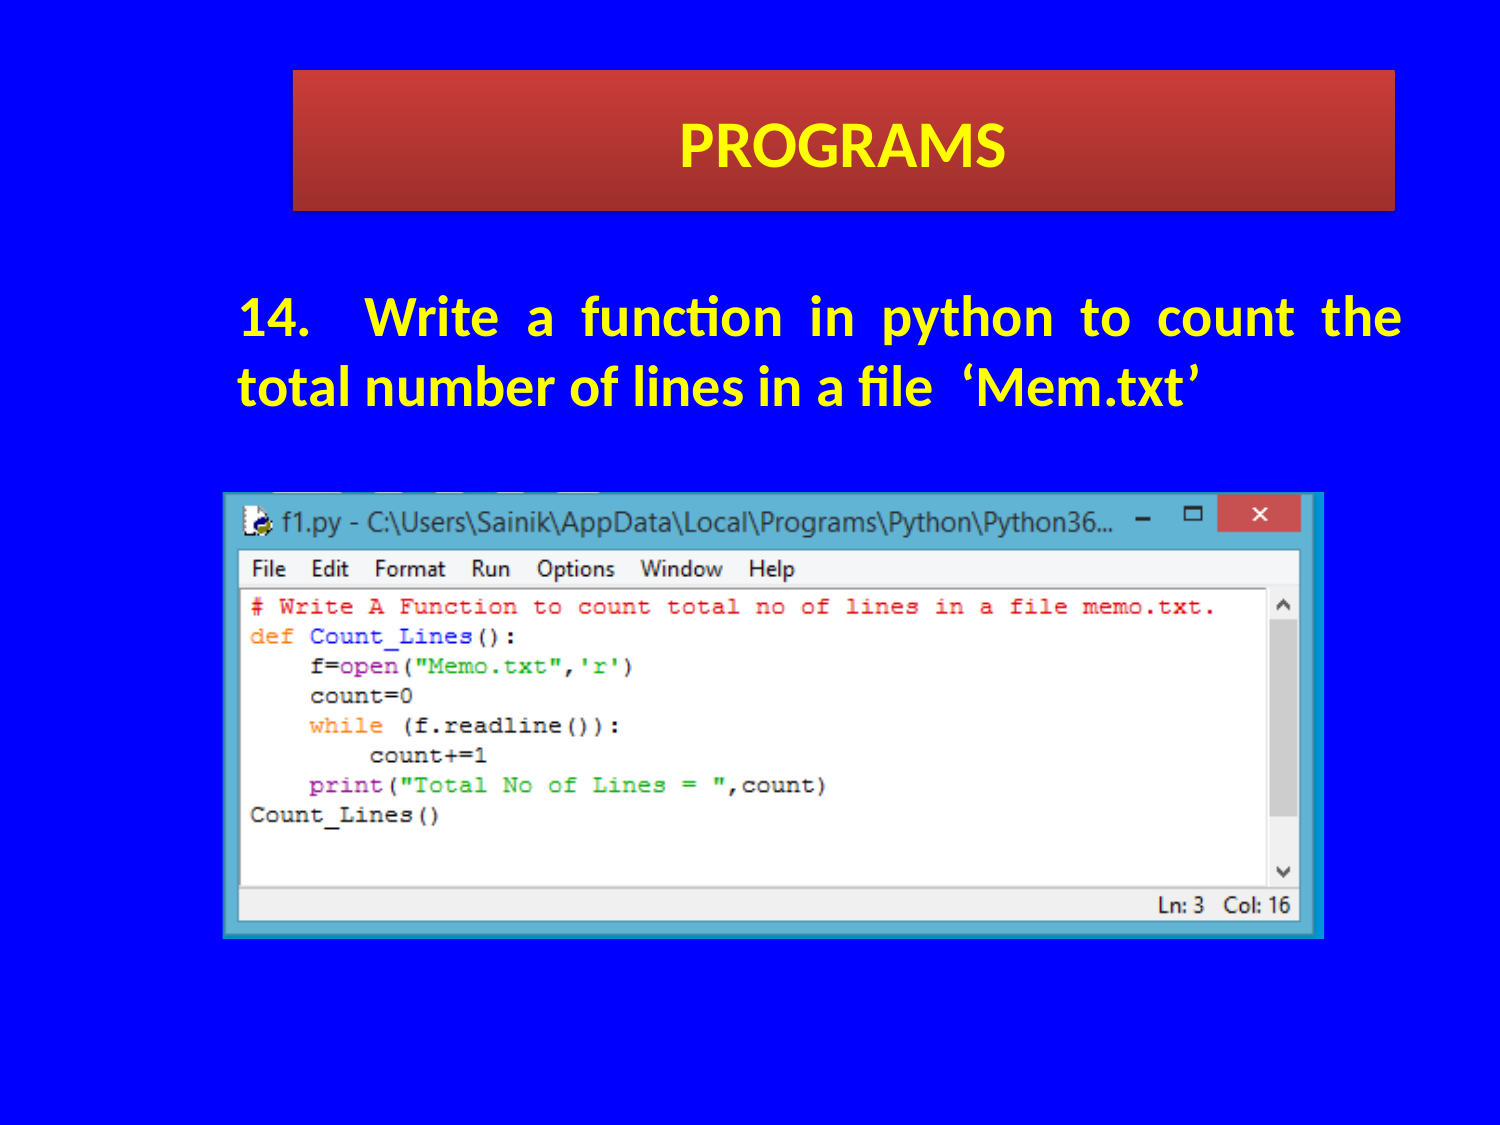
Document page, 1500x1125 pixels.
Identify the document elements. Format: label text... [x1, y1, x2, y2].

picture [222, 491, 1314, 935]
text_box PROGRAMS [292, 70, 1395, 211]
text_box 14. Write a function in python to count the total number of lines in a file ‘Mem.txt’ [222, 270, 1418, 426]
